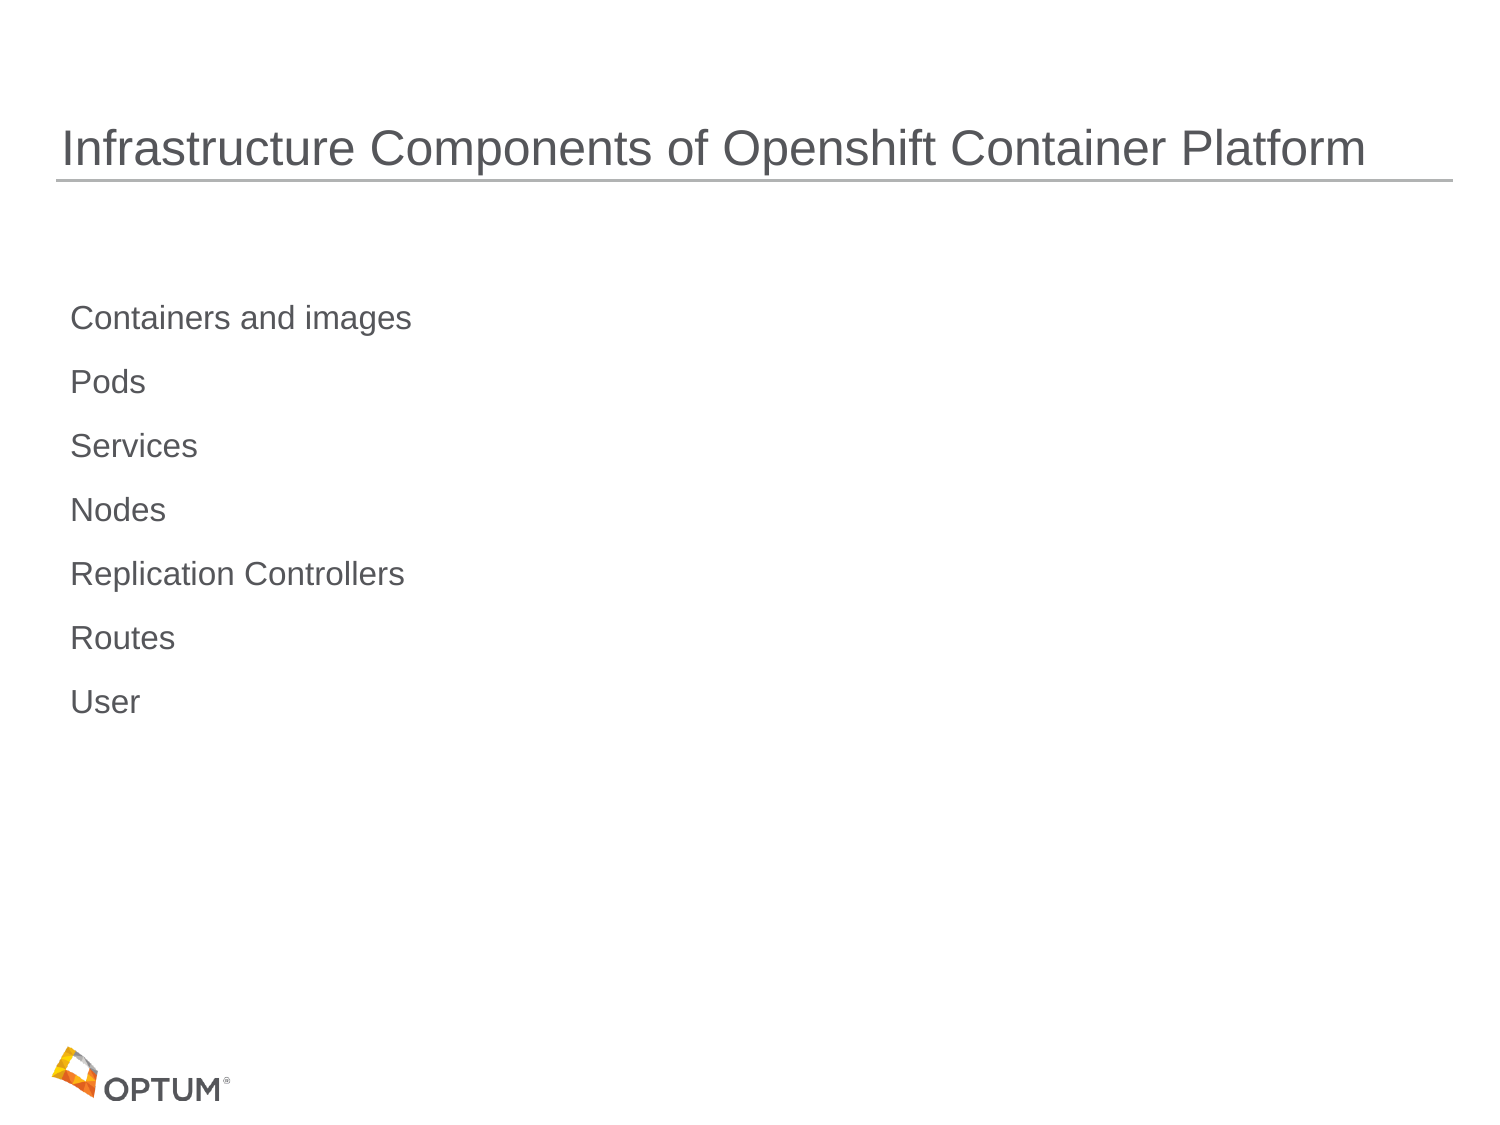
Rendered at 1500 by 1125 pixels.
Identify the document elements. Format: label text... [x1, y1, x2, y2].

picture [50, 1044, 231, 1101]
title Infrastructure Components of Openshift Container Platform [60, 0, 1454, 177]
list Containers and images Pods Services Nodes Replication Controllers Routes User [60, 299, 1454, 968]
